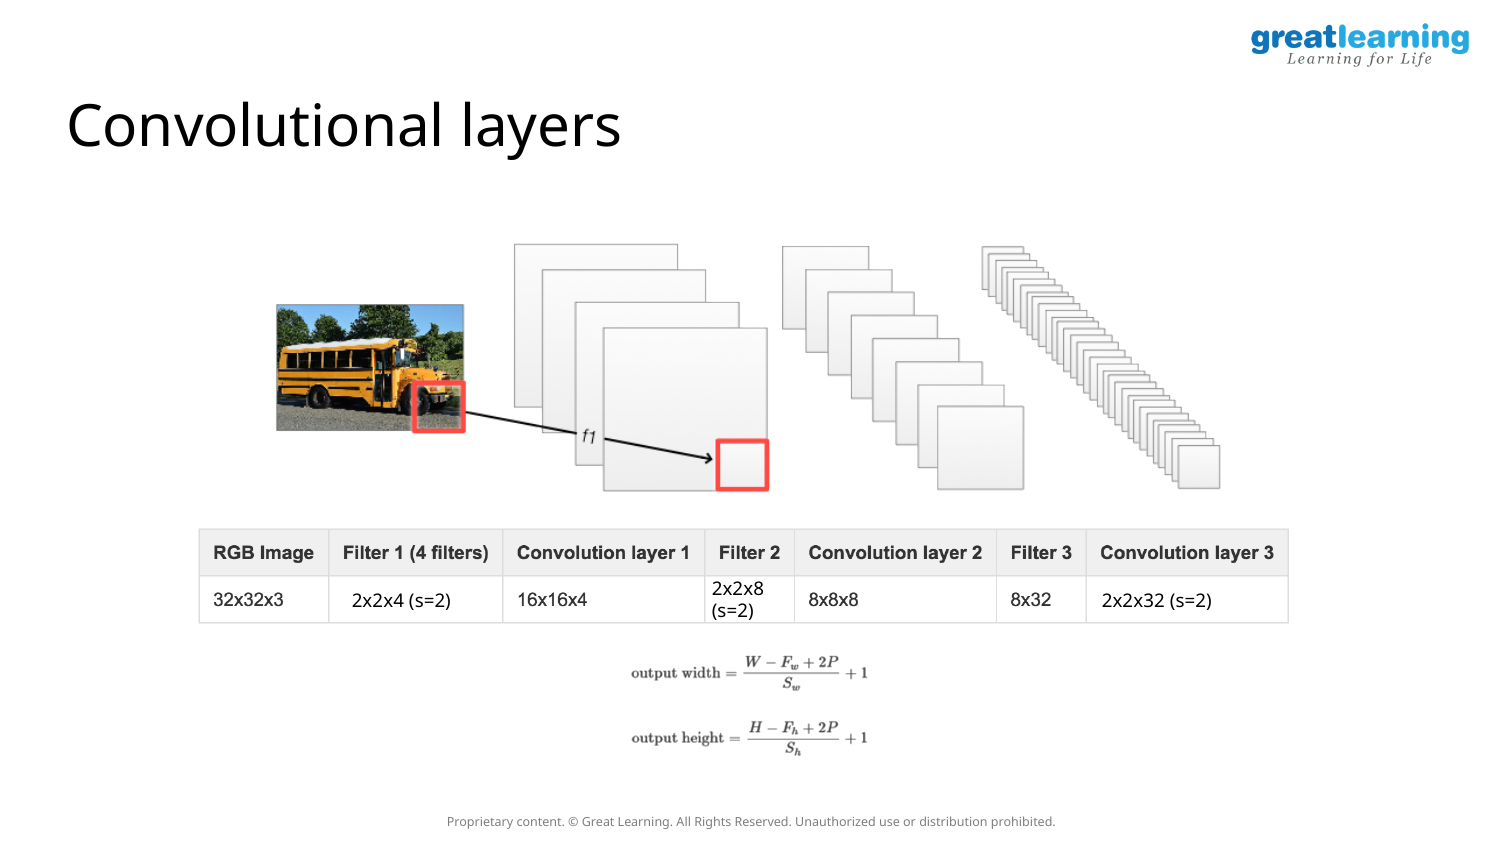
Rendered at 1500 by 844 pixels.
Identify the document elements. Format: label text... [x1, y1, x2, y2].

picture [627, 651, 873, 762]
title Convolutional layers [51, 72, 1449, 167]
picture [1251, 23, 1469, 67]
picture [255, 210, 1245, 510]
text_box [189, 512, 1311, 637]
